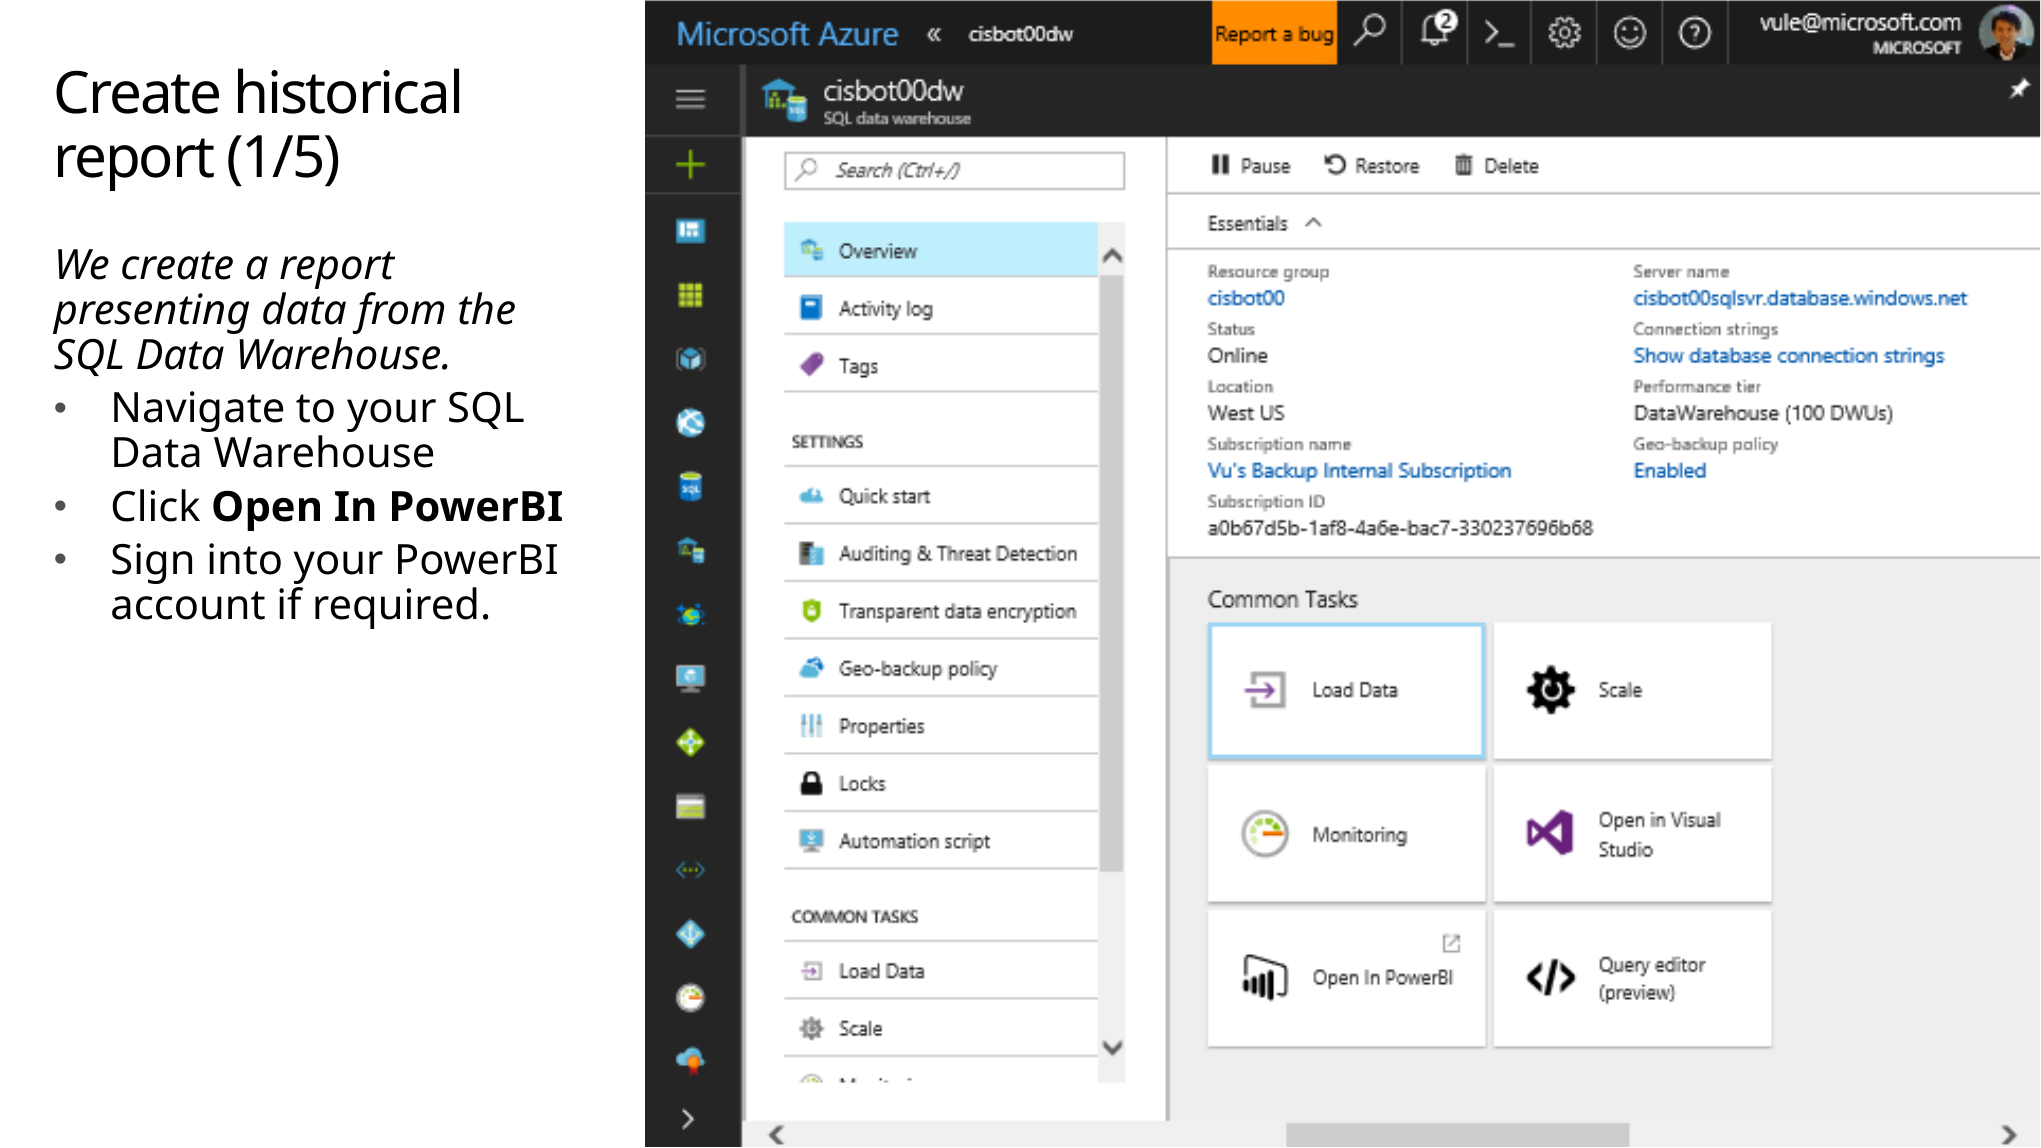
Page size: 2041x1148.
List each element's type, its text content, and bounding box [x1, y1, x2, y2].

list We create a report presenting data from the SQL Data Warehouse. Navigate to your SQL Data Warehouse Click Open In PowerBI Sign into your PowerBI account if required. [30, 228, 616, 653]
title Create historical report (1/5) [30, 48, 616, 207]
picture [644, 0, 2041, 1148]
